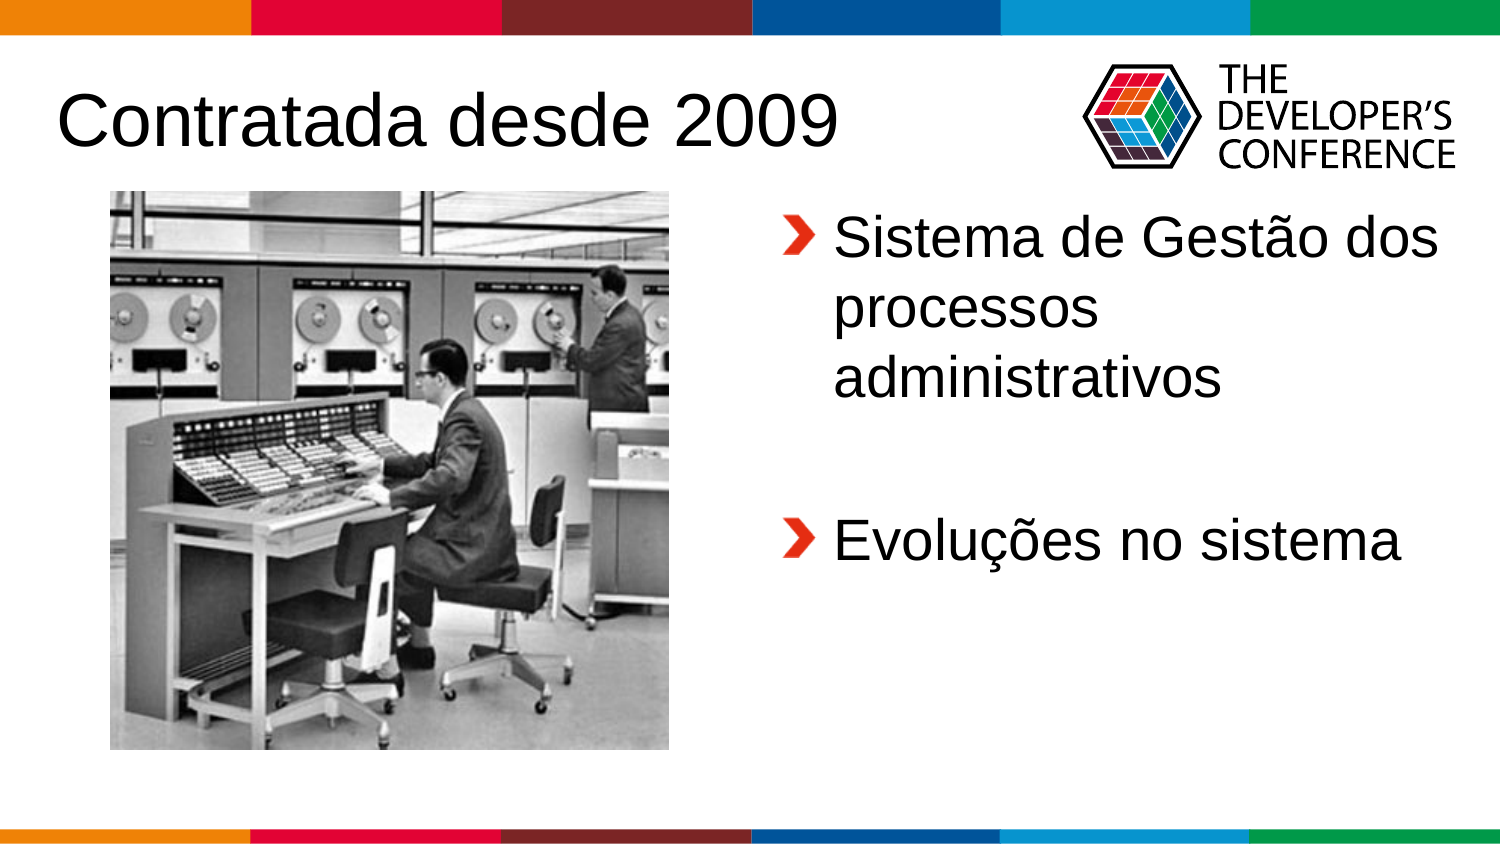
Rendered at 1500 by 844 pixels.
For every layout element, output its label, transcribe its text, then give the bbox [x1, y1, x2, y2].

picture [777, 213, 819, 255]
picture [777, 516, 819, 558]
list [109, 191, 669, 750]
list Sistema de Gestão dos processos administrativos Evoluções no sistema [762, 191, 1459, 750]
title Contratada desde 2009 [41, 59, 975, 174]
